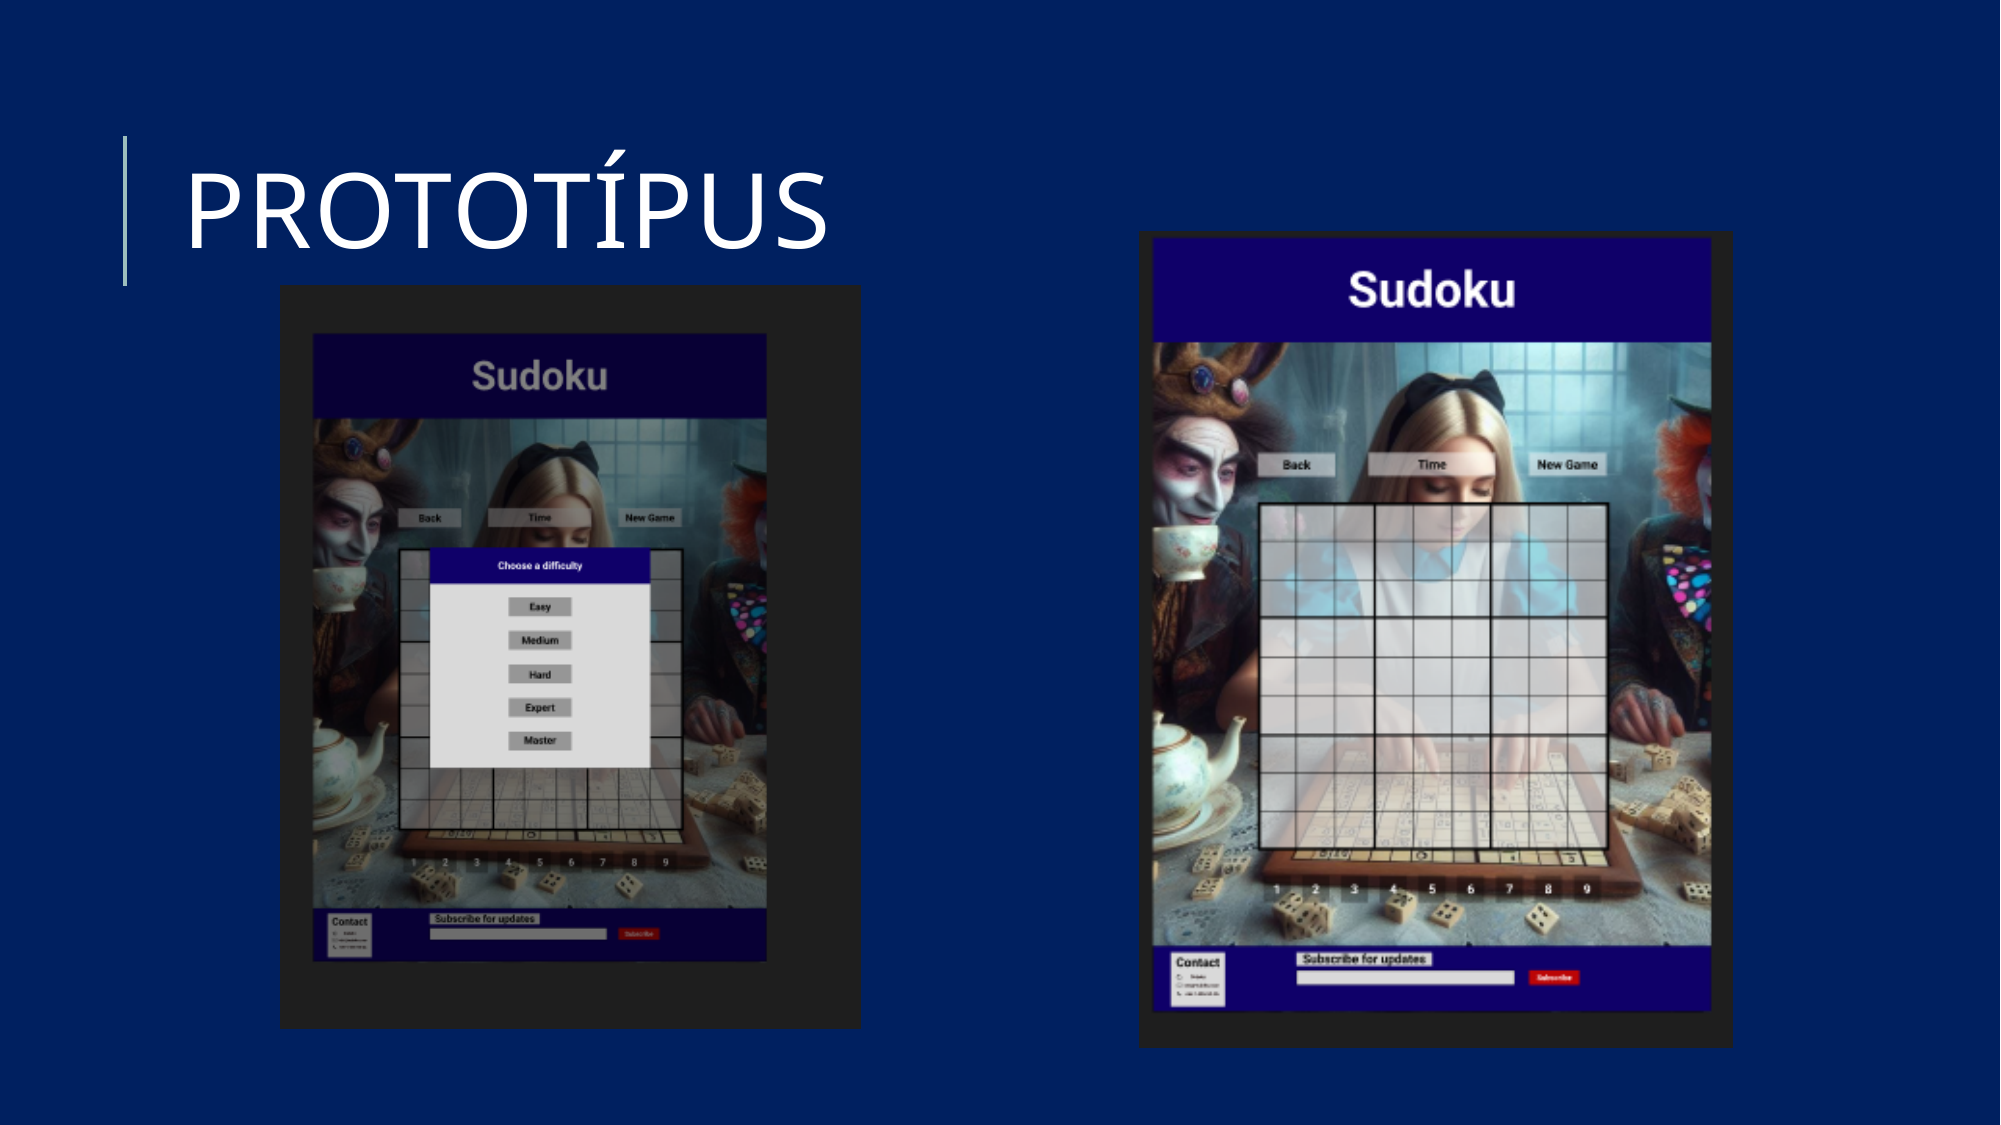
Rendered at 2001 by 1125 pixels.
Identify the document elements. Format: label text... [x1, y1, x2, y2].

title prototípus [168, 96, 1763, 342]
picture [1139, 231, 1733, 1048]
picture [280, 284, 861, 1030]
